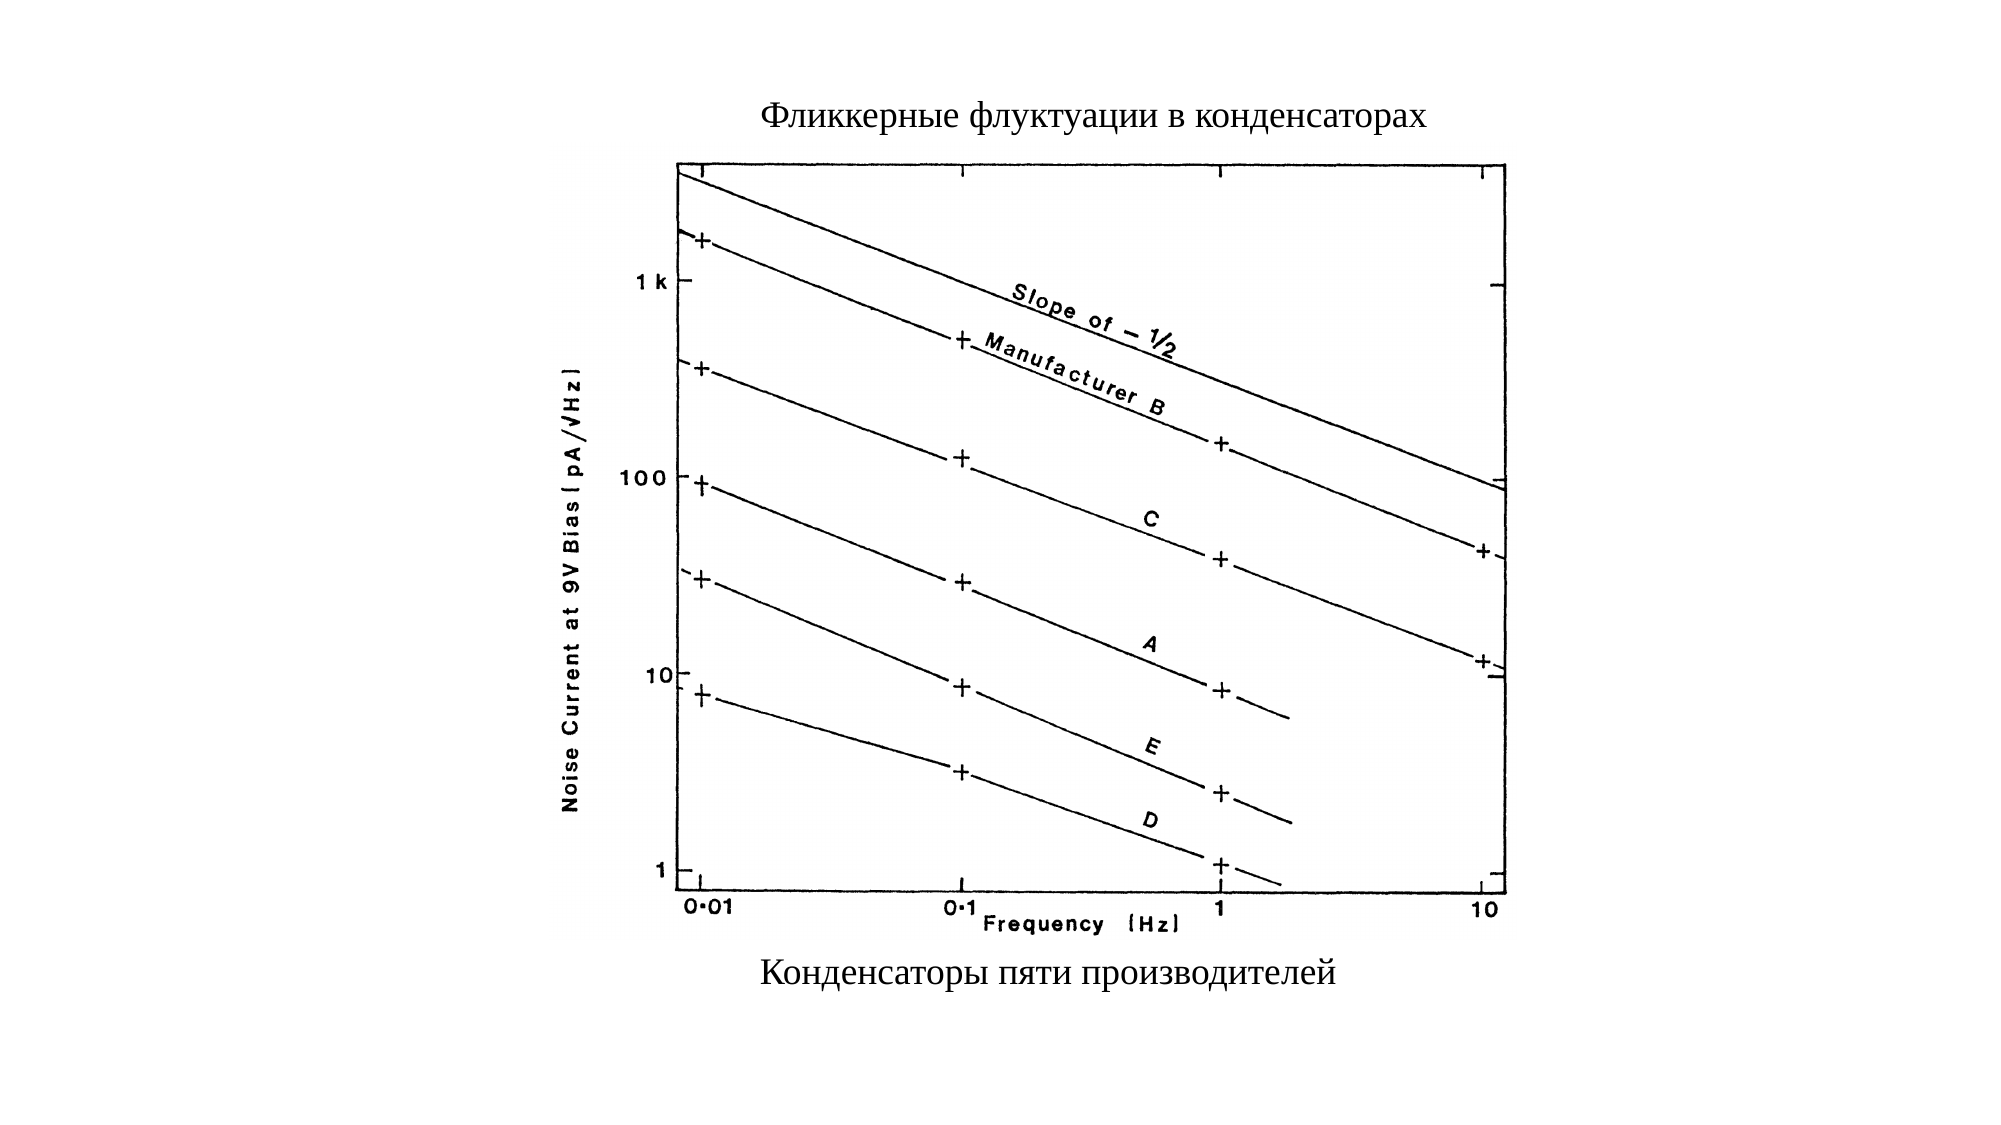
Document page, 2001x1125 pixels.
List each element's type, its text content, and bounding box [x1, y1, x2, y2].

text_box Конденсаторы пяти производителей [745, 940, 1353, 1000]
picture [549, 142, 1517, 940]
text_box Фликкерные флуктуации в конденсаторах [745, 82, 1444, 142]
